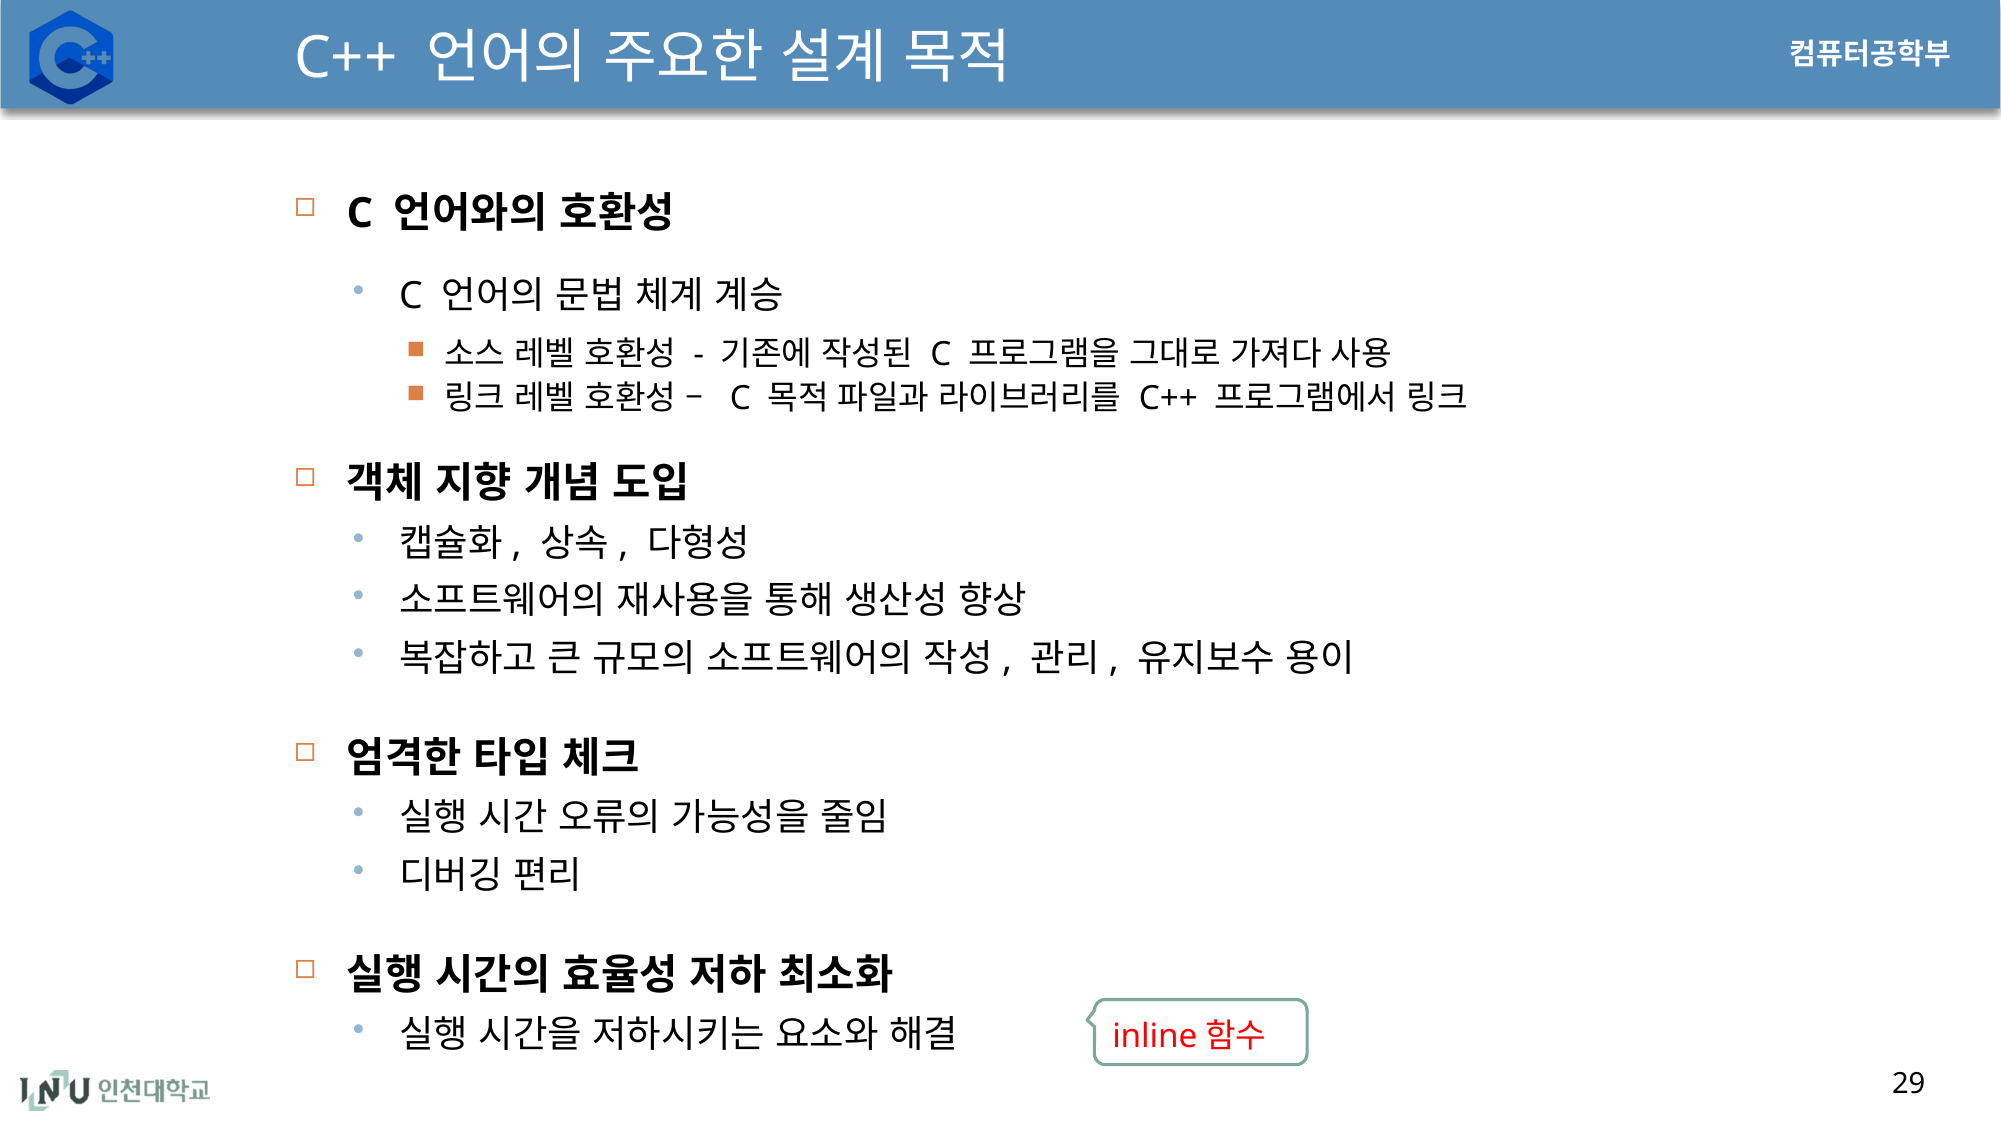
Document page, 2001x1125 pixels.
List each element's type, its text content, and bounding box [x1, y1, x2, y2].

text_box inline함수 [1085, 997, 1309, 1067]
title C++ 언어의 주요한 설계 목적 [279, 7, 1390, 102]
picture [19, 0, 125, 116]
list C 언어와의 호환성 C 언어의 문법 체계 계승 소스 레벨 호환성 - 기존에 작성된 C 프로그램을 그대로 가져다 사용 링크 레벨 호환성 – C 목적 파일과 라이브러리를 C++ 프로그램에서 링크 객체 지향 개념 도입 캡슐화, 상속, 다형성 소프트웨어의 재사용을 통해 생산성 향상 복잡하고 큰 규모의 소프트웨어의 작성, 관리, 유지보수 용이 엄격한 타입 체크 실행 시간 오류의 가능성을 줄임 디버깅 편리 실행 시간의 효율성 저하 최소화 실행 시간을 저하시키는 요소와 해결 [279, 153, 1945, 1075]
